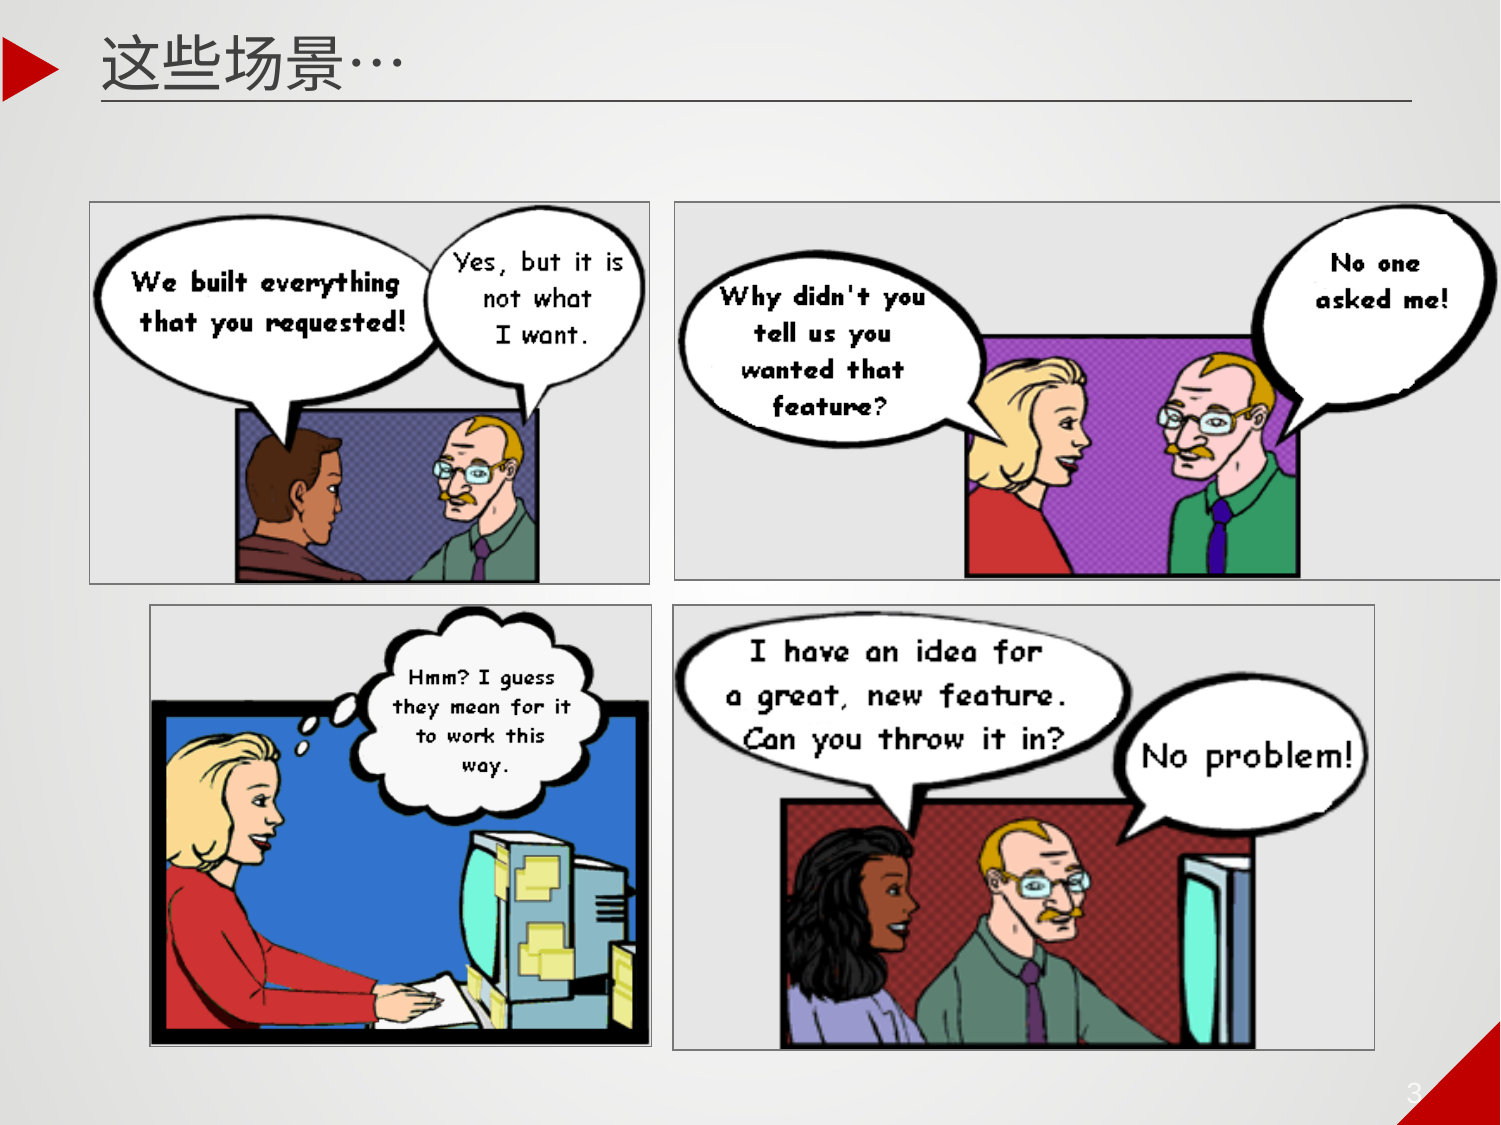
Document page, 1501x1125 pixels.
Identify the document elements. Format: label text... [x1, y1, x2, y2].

picture [0, 0, 1501, 1125]
text_box [2, 36, 60, 102]
title 这些场景… [85, 22, 1429, 101]
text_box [90, 202, 1501, 1050]
